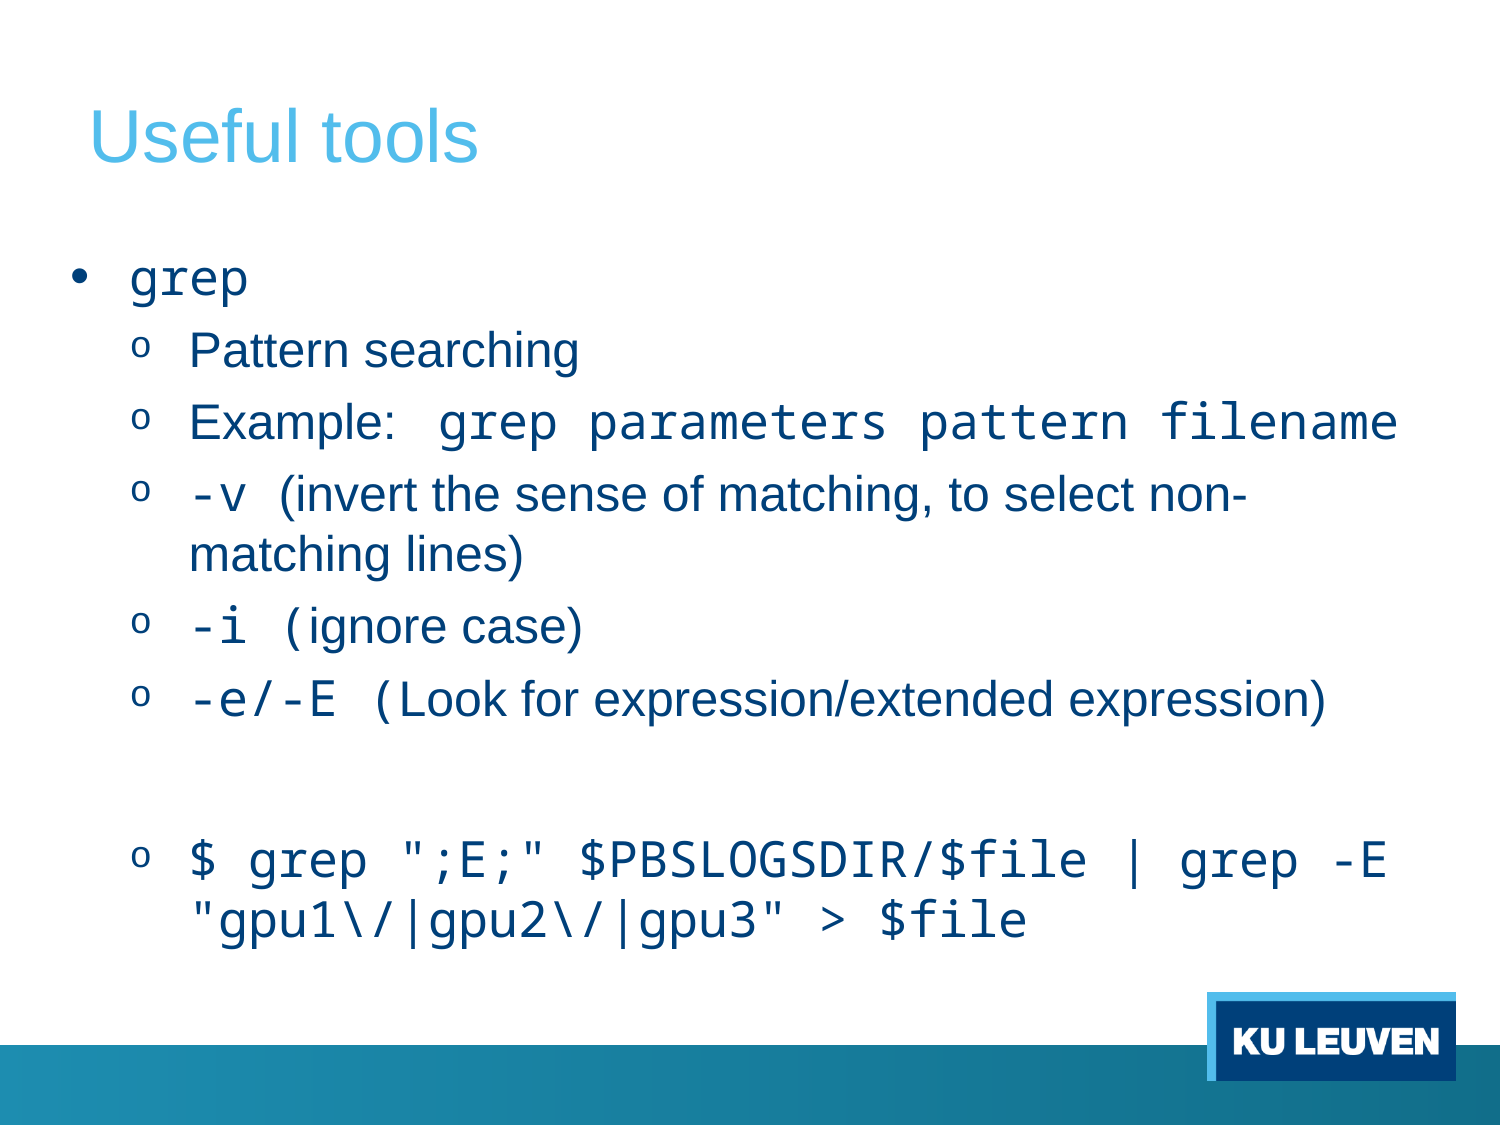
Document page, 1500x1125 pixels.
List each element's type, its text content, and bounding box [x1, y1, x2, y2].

title Useful tools [88, 29, 1456, 178]
picture [1207, 992, 1456, 1081]
list grep Pattern searching Example: grep parameters pattern filename -v (invert the sense of matching, to select non-matching lines) -i (ignore case) -e/-E (Look for expression/extended expression) $ grep ";E;" $PBSLOGSDIR/$file | grep -E "gpu1\/|gpu2\/|gpu3" > $file [70, 245, 1449, 1022]
